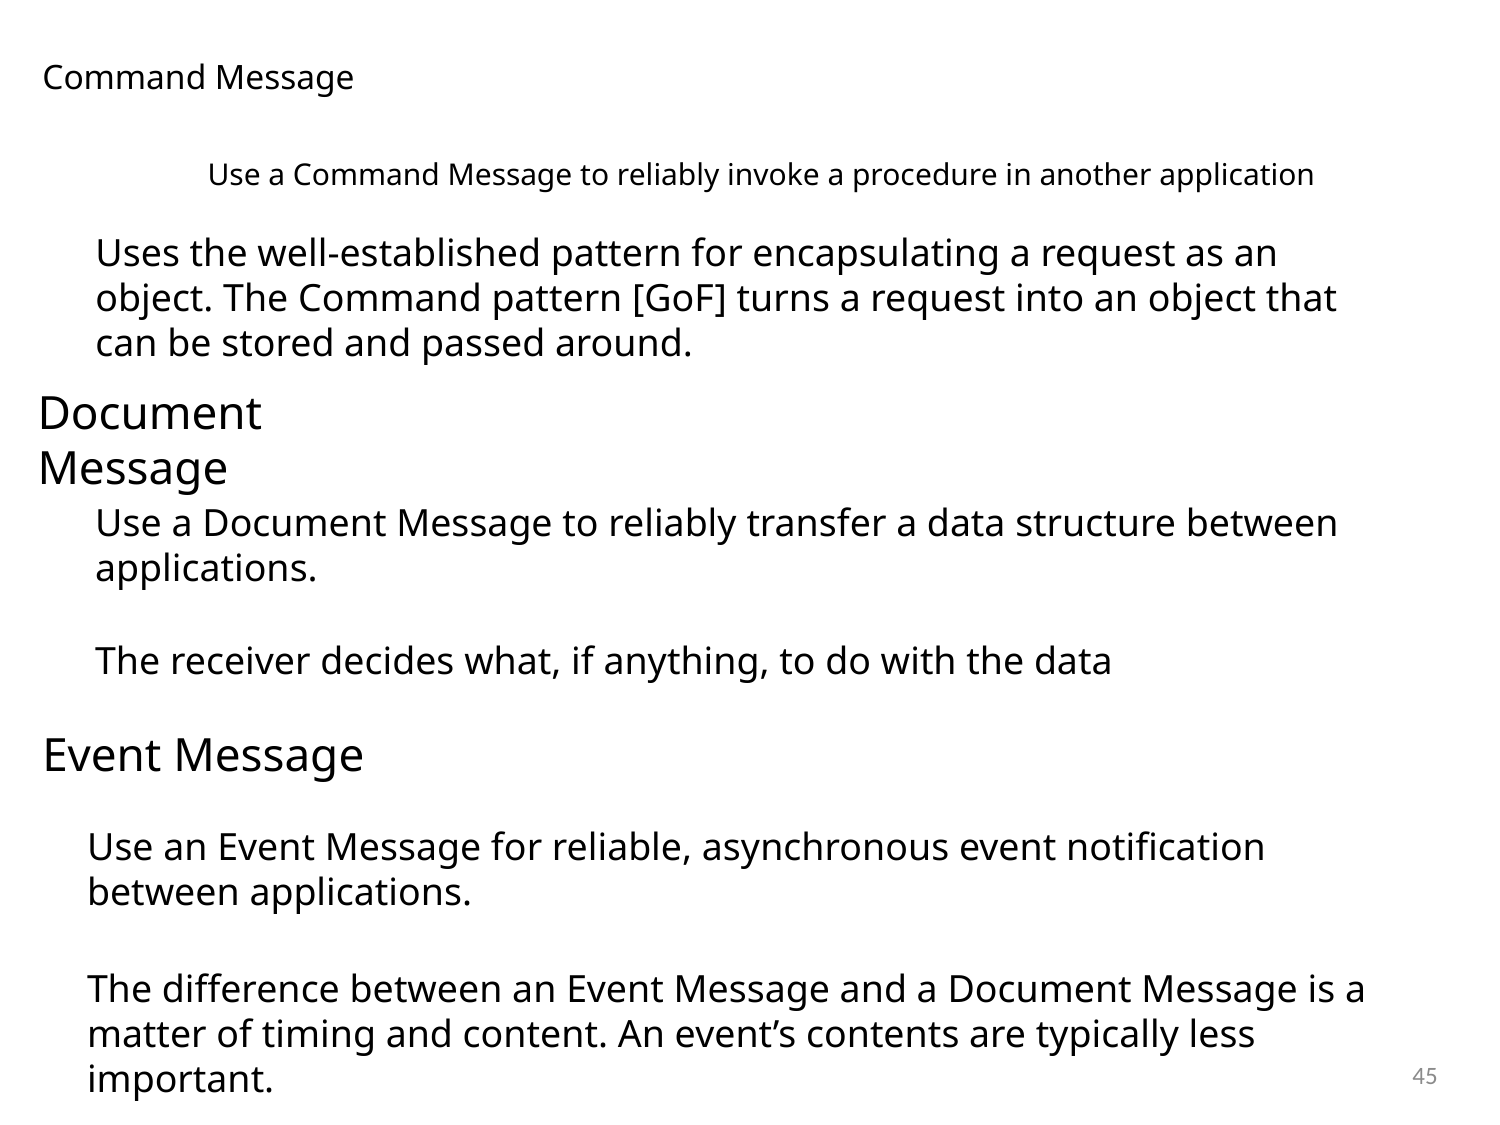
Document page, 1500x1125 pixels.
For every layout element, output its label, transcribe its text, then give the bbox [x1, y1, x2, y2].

text_box Use a Document Message to reliably transfer a data structure between applications. [80, 491, 1500, 597]
text_box The difference between an Event Message and a Document Message is a matter of timing and content. An event’s contents are typically less important. [72, 957, 1452, 1108]
title Command Message [27, 47, 472, 104]
text_box Uses the well-established pattern for encapsulating a request as an object. The Command pattern [GoF] turns a request into an object that can be stored and passed around. [80, 221, 1400, 386]
text_box Event Message [27, 713, 412, 794]
list Use a Command Message to reliably invoke a procedure in another application [80, 147, 1443, 222]
text_box The receiver decides what, if anything, to do with the data [80, 629, 1171, 689]
text_box Use an Event Message for reliable, asynchronous event notification between applications. [72, 815, 1428, 921]
text_box Document Message [22, 409, 465, 469]
